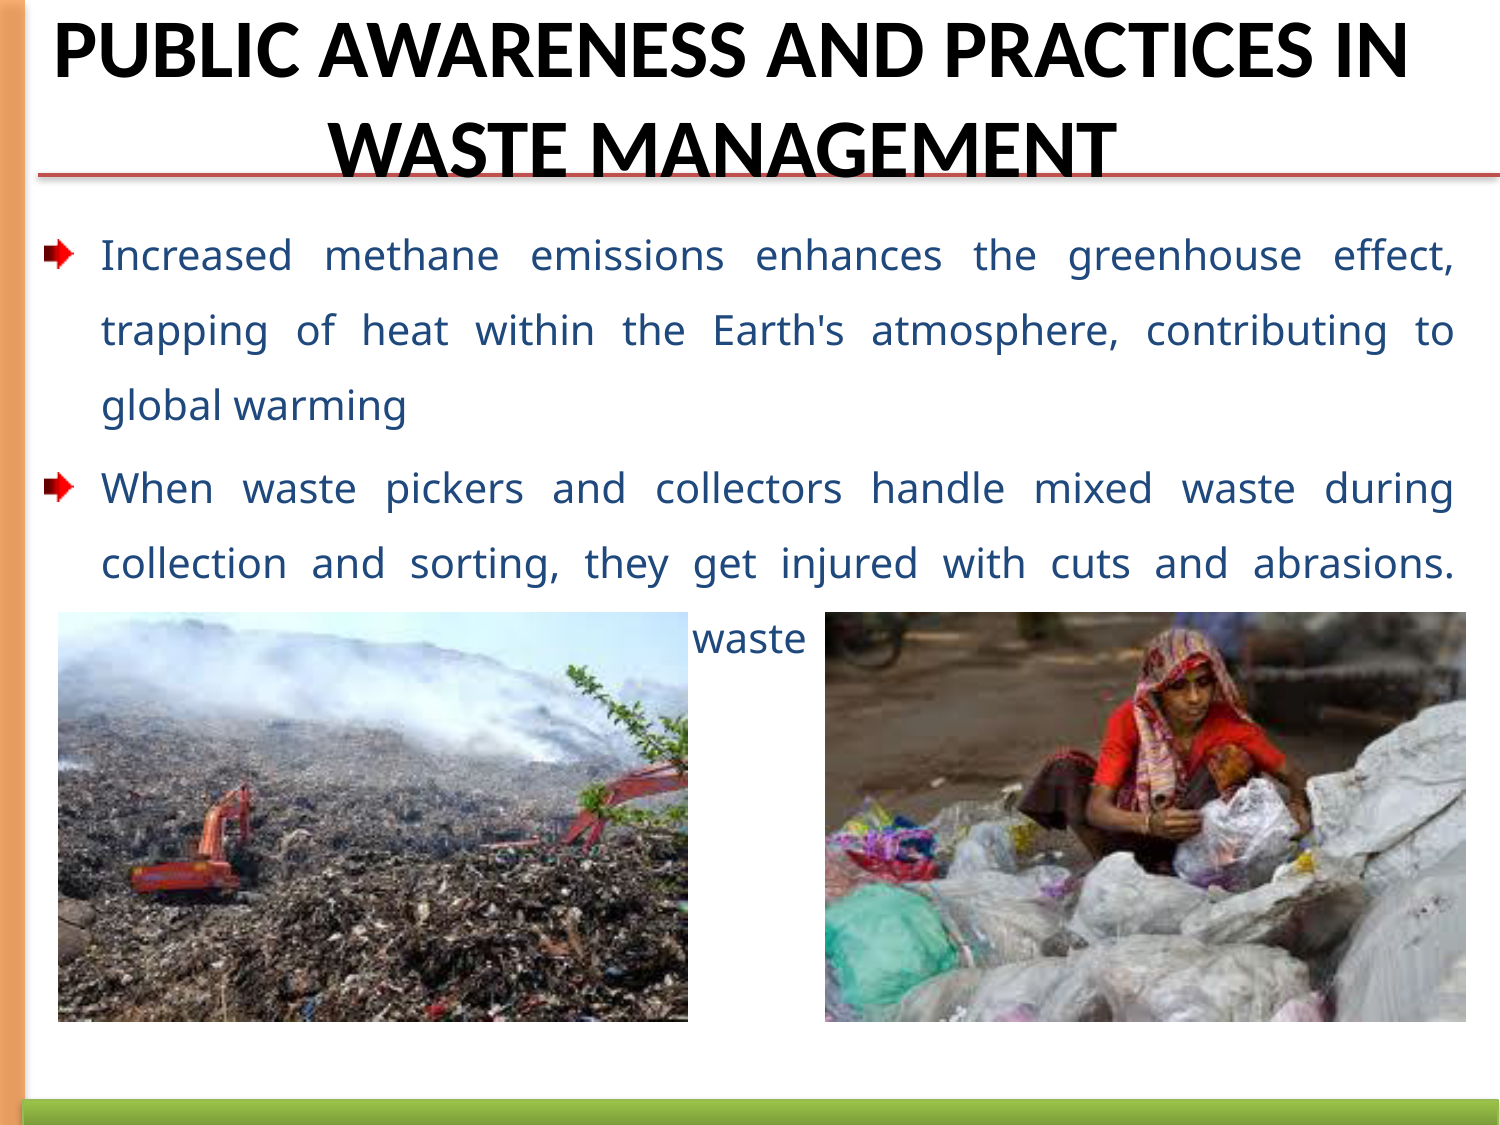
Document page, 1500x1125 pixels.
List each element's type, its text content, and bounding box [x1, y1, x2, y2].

picture [44, 472, 74, 502]
picture [58, 612, 688, 1022]
list Increased methane emissions enhances the greenhouse effect, trapping of heat within the Earth's atmosphere, contributing to global warming When waste pickers and collectors handle mixed waste during collection and sorting, they get injured with cuts and abrasions. Segregation of wet and dry waste will reduce risk of injury while collecting and sorting waste. [29, 196, 1471, 986]
picture [824, 612, 1467, 1022]
picture [44, 239, 74, 269]
title PUBLIC AWARENESS AND PRACTICES IN WASTE MANAGEMENT [0, 0, 1465, 188]
